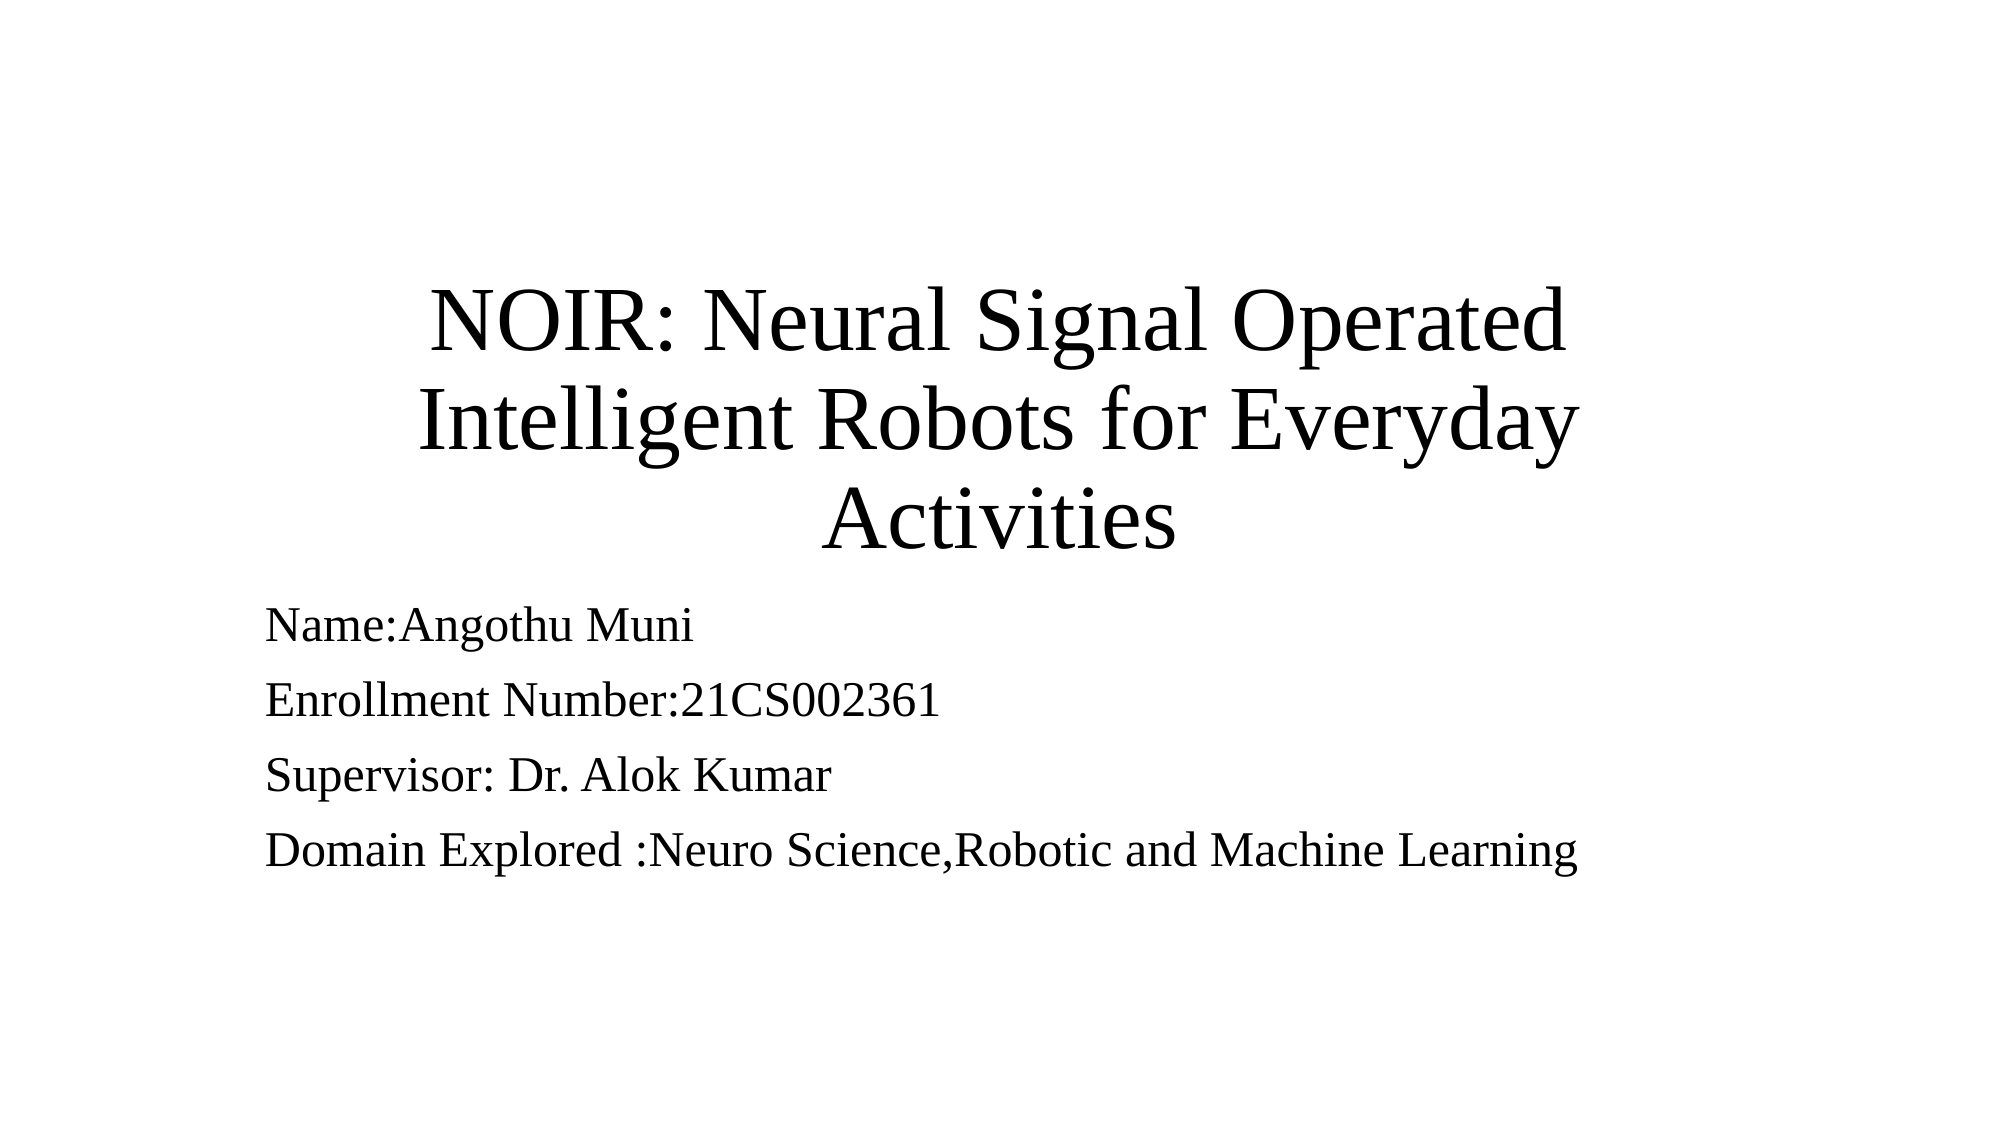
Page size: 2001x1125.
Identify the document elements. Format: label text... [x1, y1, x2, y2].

title NOIR: Neural Signal Operated Intelligent Robots for Everyday Activities [249, 184, 1750, 576]
subtitle Name:Angothu Muni Enrollment Number:21CS002361 Supervisor: Dr. Alok Kumar Domain Explored :Neuro Science,Robotic and Machine Learning [249, 590, 1750, 1049]
